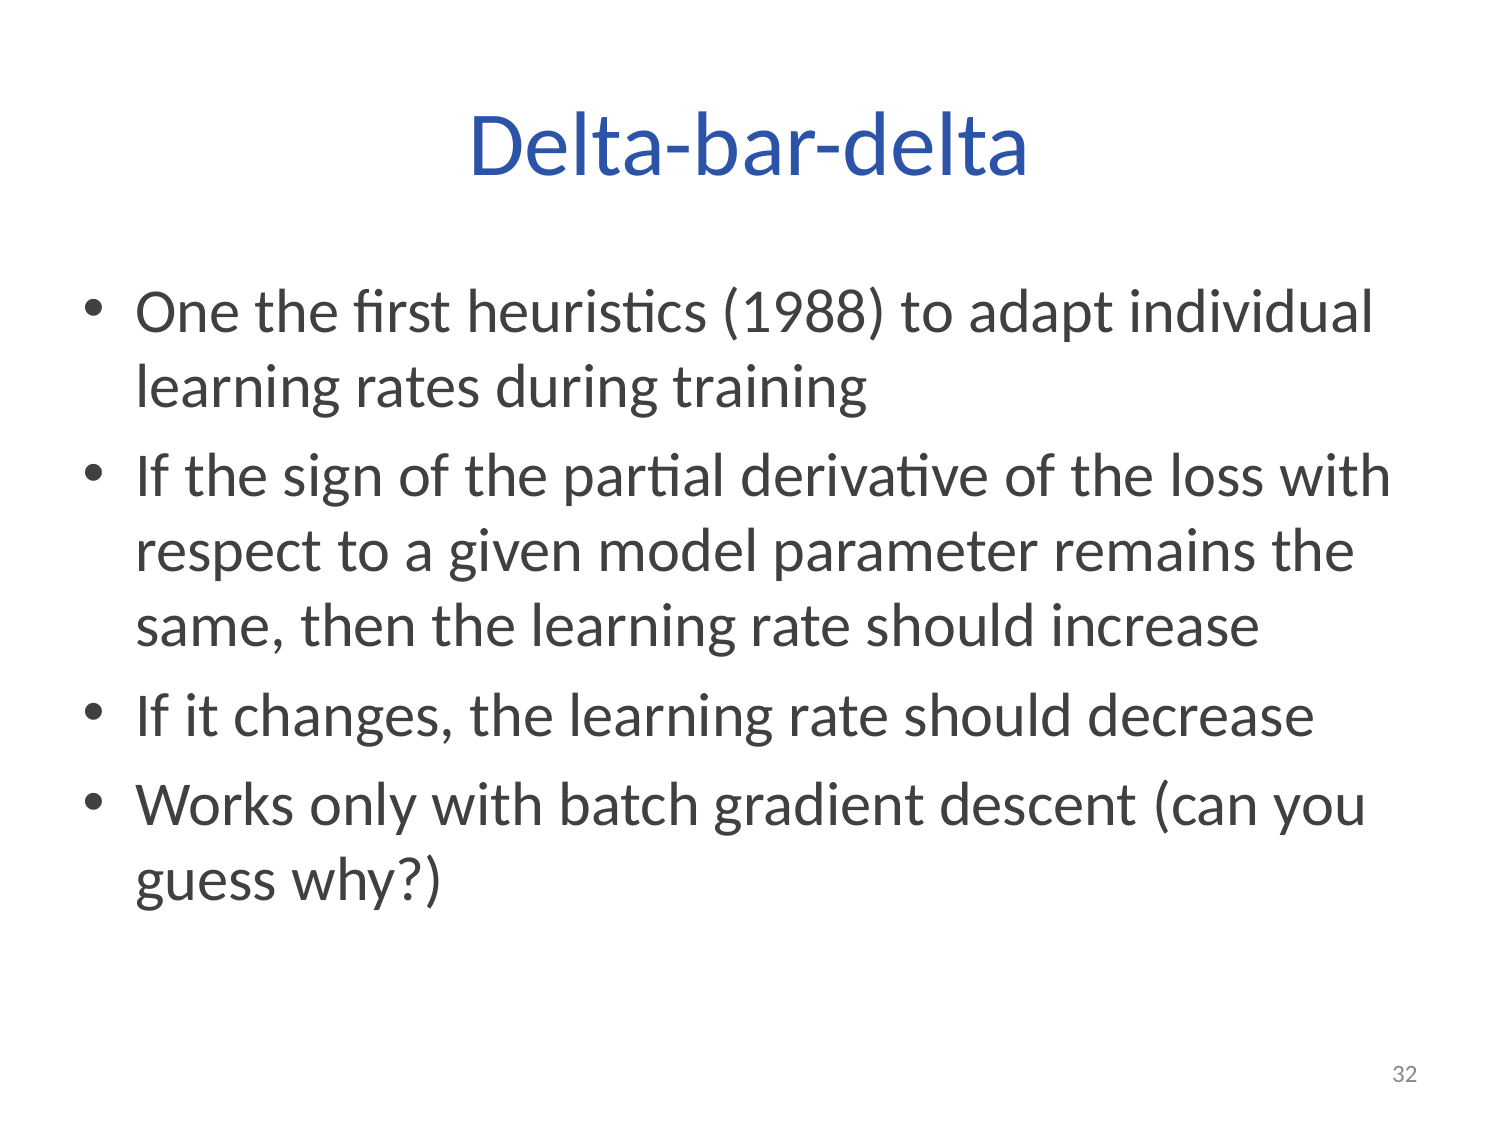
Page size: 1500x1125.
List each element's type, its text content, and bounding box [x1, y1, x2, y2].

title Delta-bar-delta [74, 14, 1426, 263]
slide_number 32 [1074, 1051, 1426, 1094]
list One the first heuristics (1988) to adapt individual learning rates during training If the sign of the partial derivative of the loss with respect to a given model parameter remains the same, then the learning rate should increase If it changes, the learning rate should decrease Works only with batch gradient descent (can you guess why?) [74, 263, 1426, 1125]
